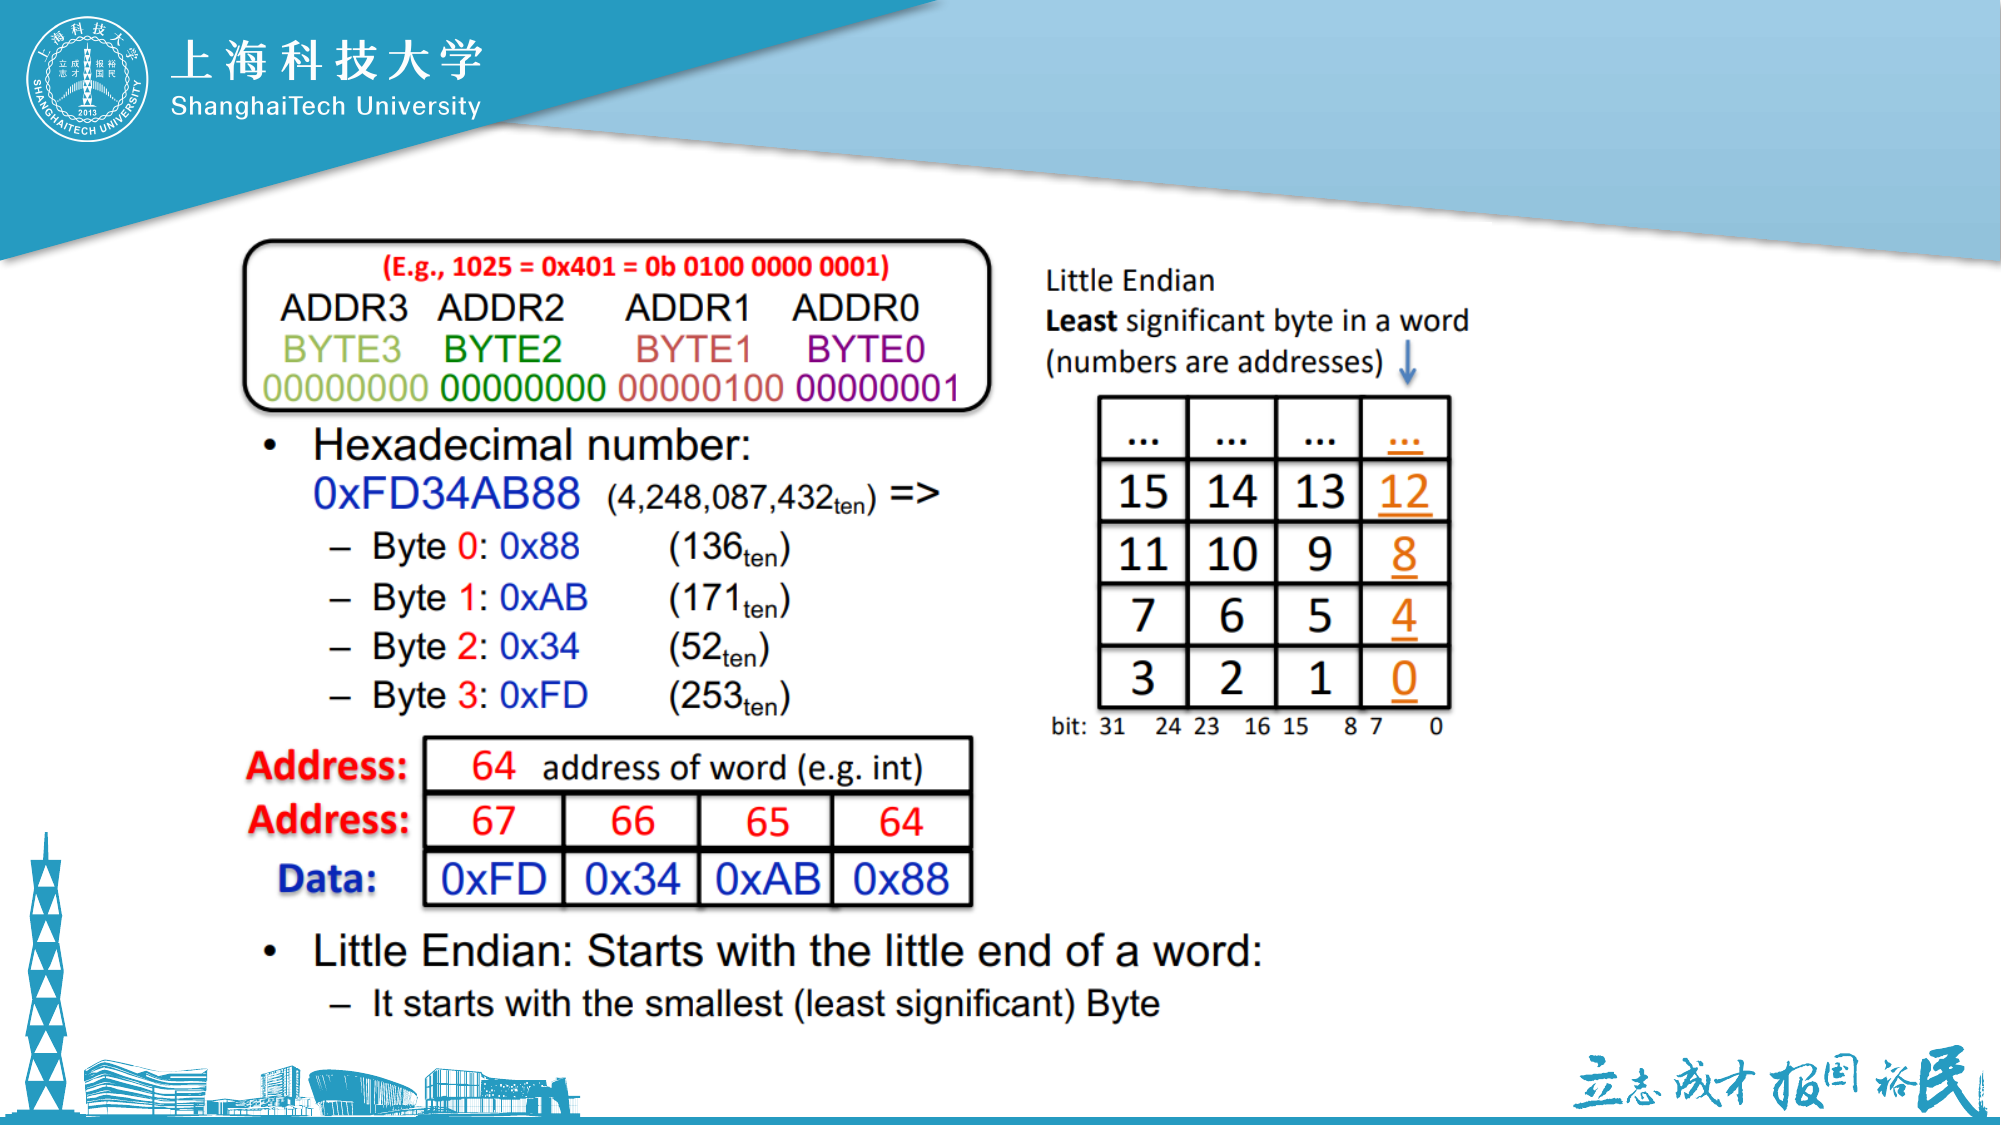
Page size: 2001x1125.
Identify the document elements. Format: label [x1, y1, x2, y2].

picture [196, 222, 1492, 1030]
